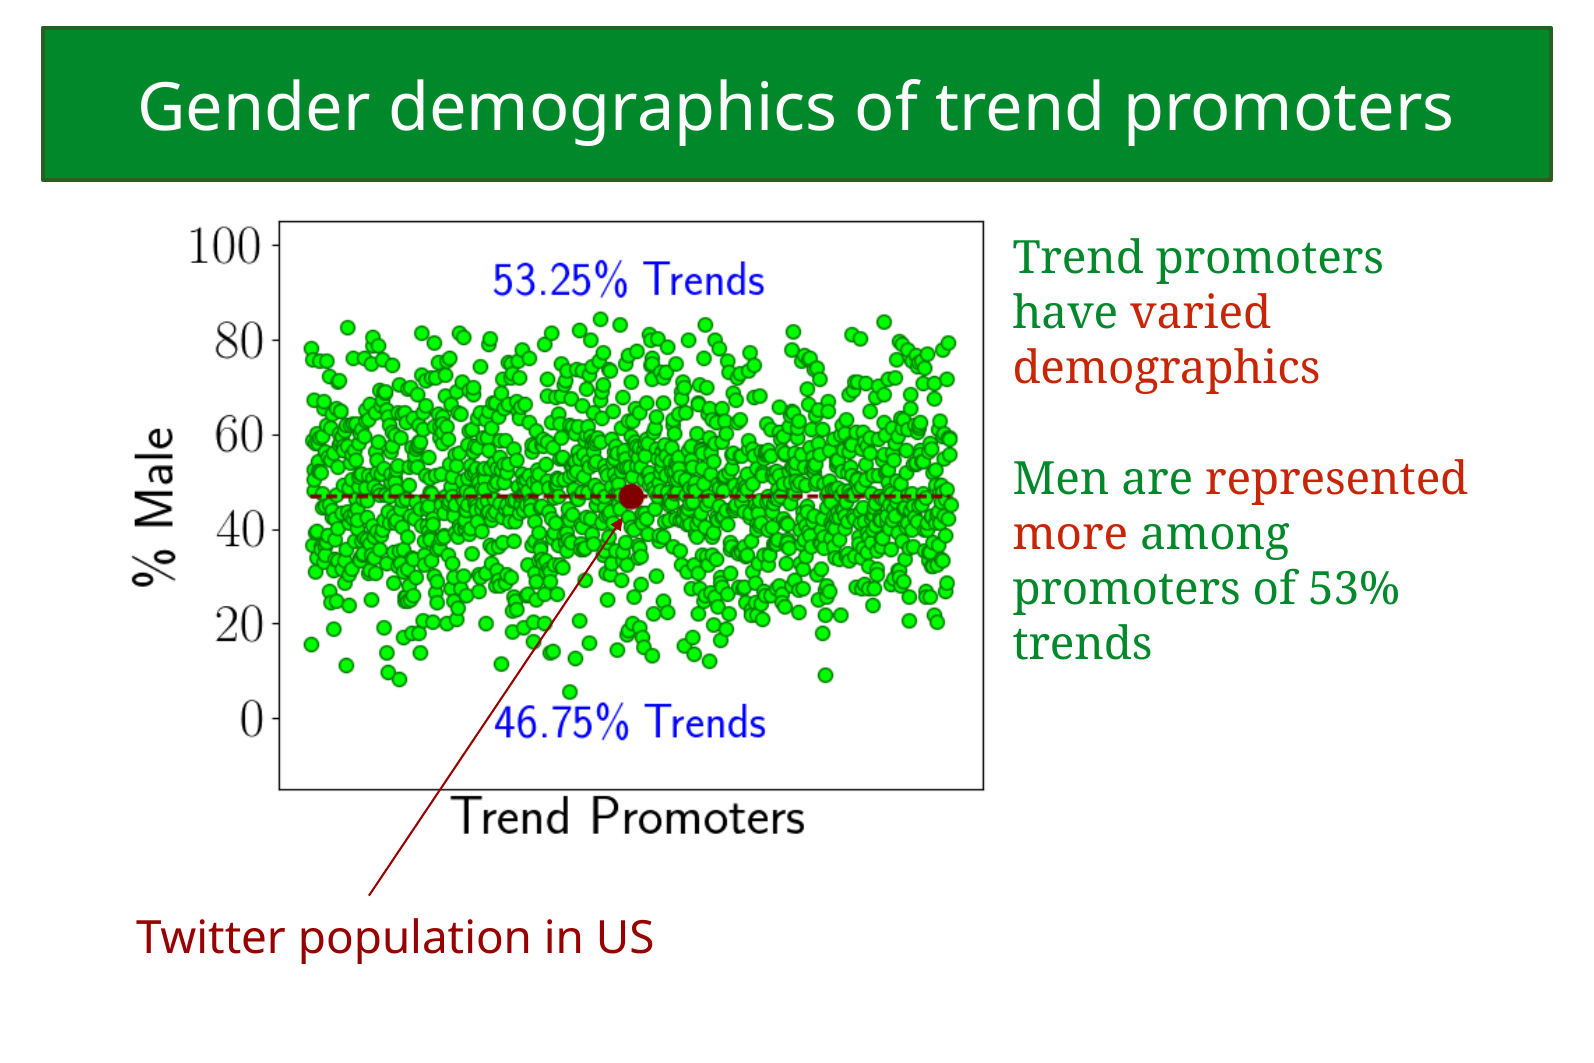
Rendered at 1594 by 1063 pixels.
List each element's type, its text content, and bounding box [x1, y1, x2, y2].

picture [114, 196, 1008, 867]
title Gender demographics of trend promoters [41, 26, 1553, 182]
list Trend promoters have varied demographics Men are represented more among promoters of 53% trends [1008, 221, 1484, 796]
text_box Twitter population in US [124, 897, 667, 973]
